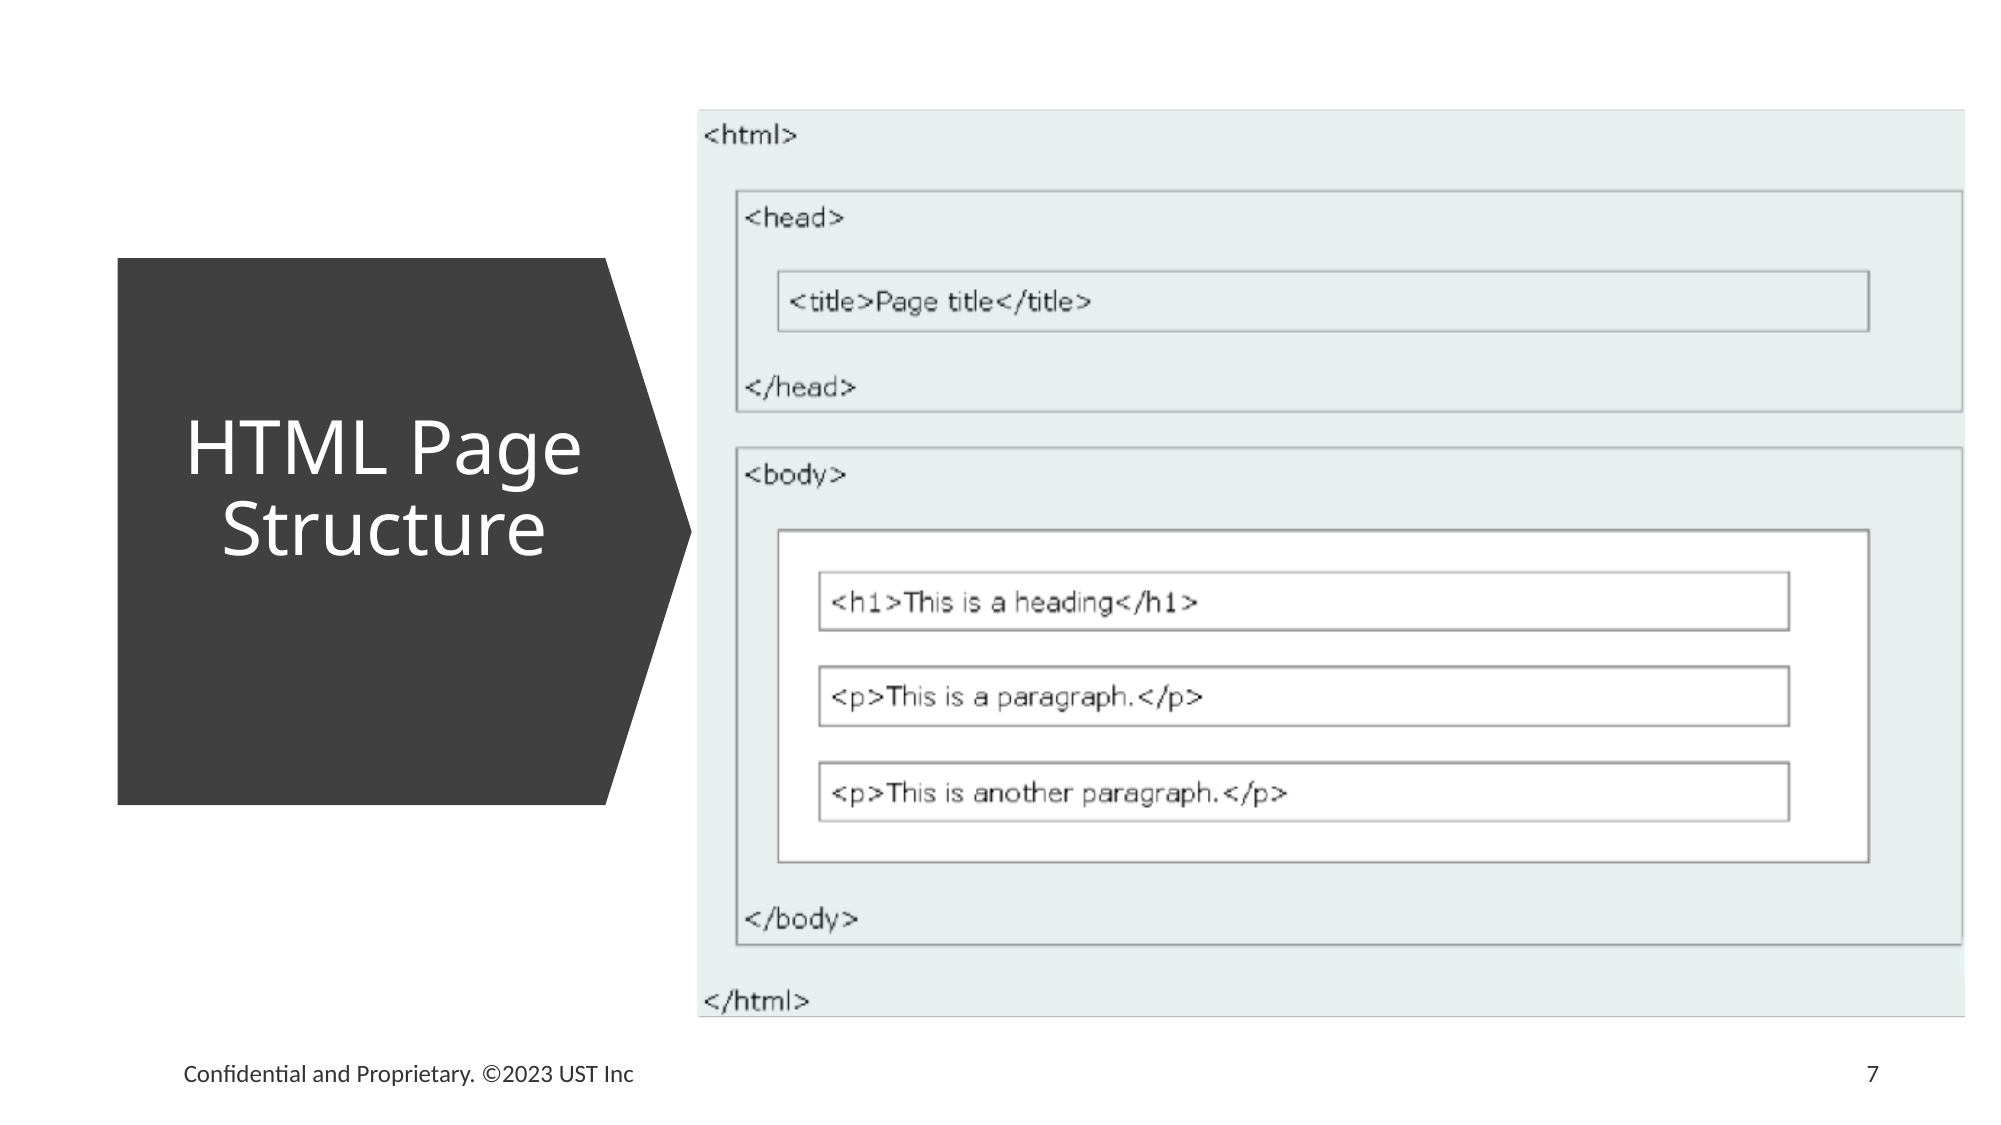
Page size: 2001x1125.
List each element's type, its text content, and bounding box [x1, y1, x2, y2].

text_box [116, 257, 691, 807]
slide_number 7 [1810, 1042, 1895, 1103]
picture [691, 103, 1965, 1019]
footer Confidential and Proprietary. ©2023 UST Inc [168, 1042, 1188, 1103]
title HTML Page Structure [168, 322, 601, 741]
